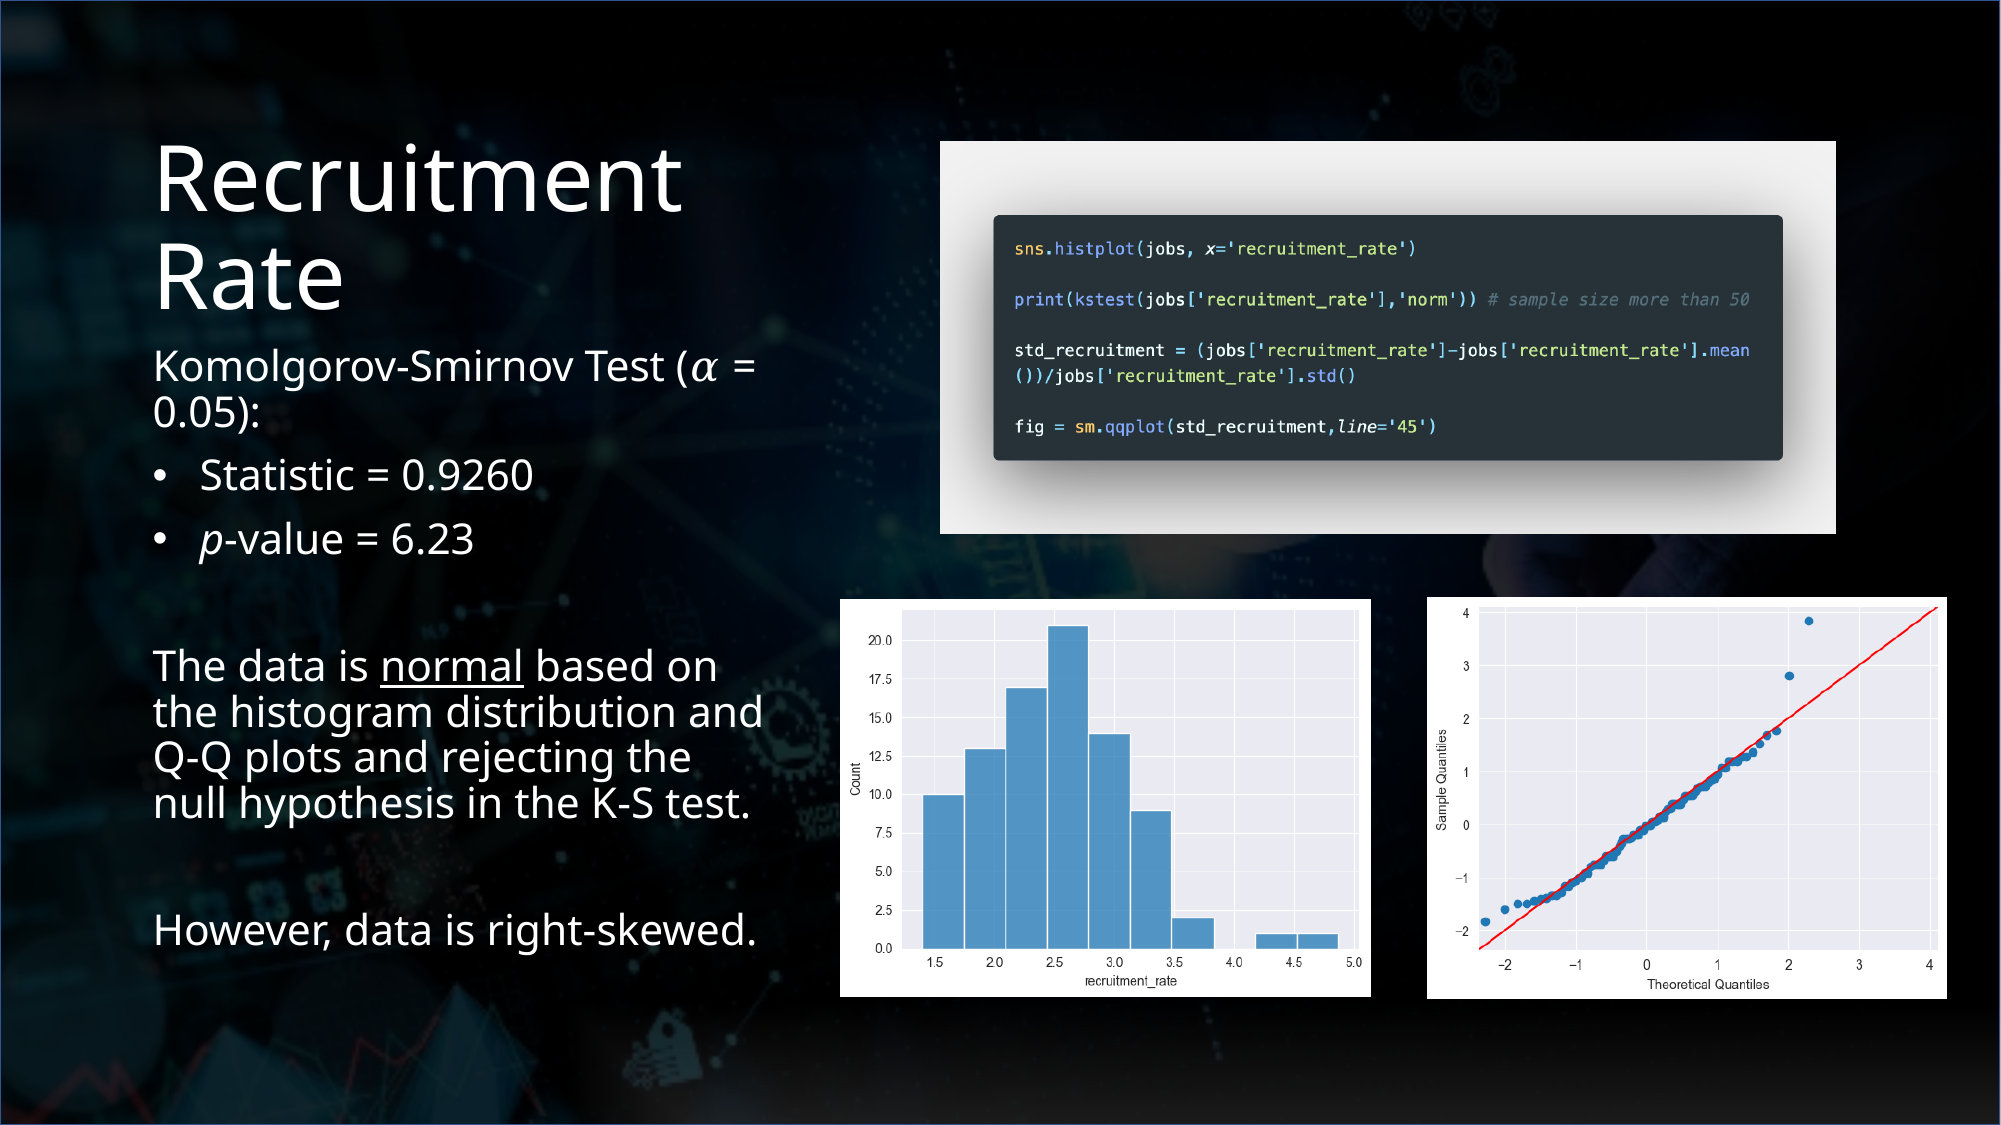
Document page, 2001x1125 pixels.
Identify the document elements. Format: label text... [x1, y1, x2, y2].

picture [1427, 597, 1947, 999]
list Komolgorov-Smirnov Test (𝛼 = 0.05): Statistic = 0.9260 p-value = 6.23 The data is normal based on the histogram distribution and Q-Q plots and rejecting the null hypothesis in the K-S test. However, data is right-skewed. [137, 337, 783, 963]
picture [940, 141, 1836, 534]
title Recruitment Rate [137, 75, 783, 337]
picture [840, 599, 1371, 997]
